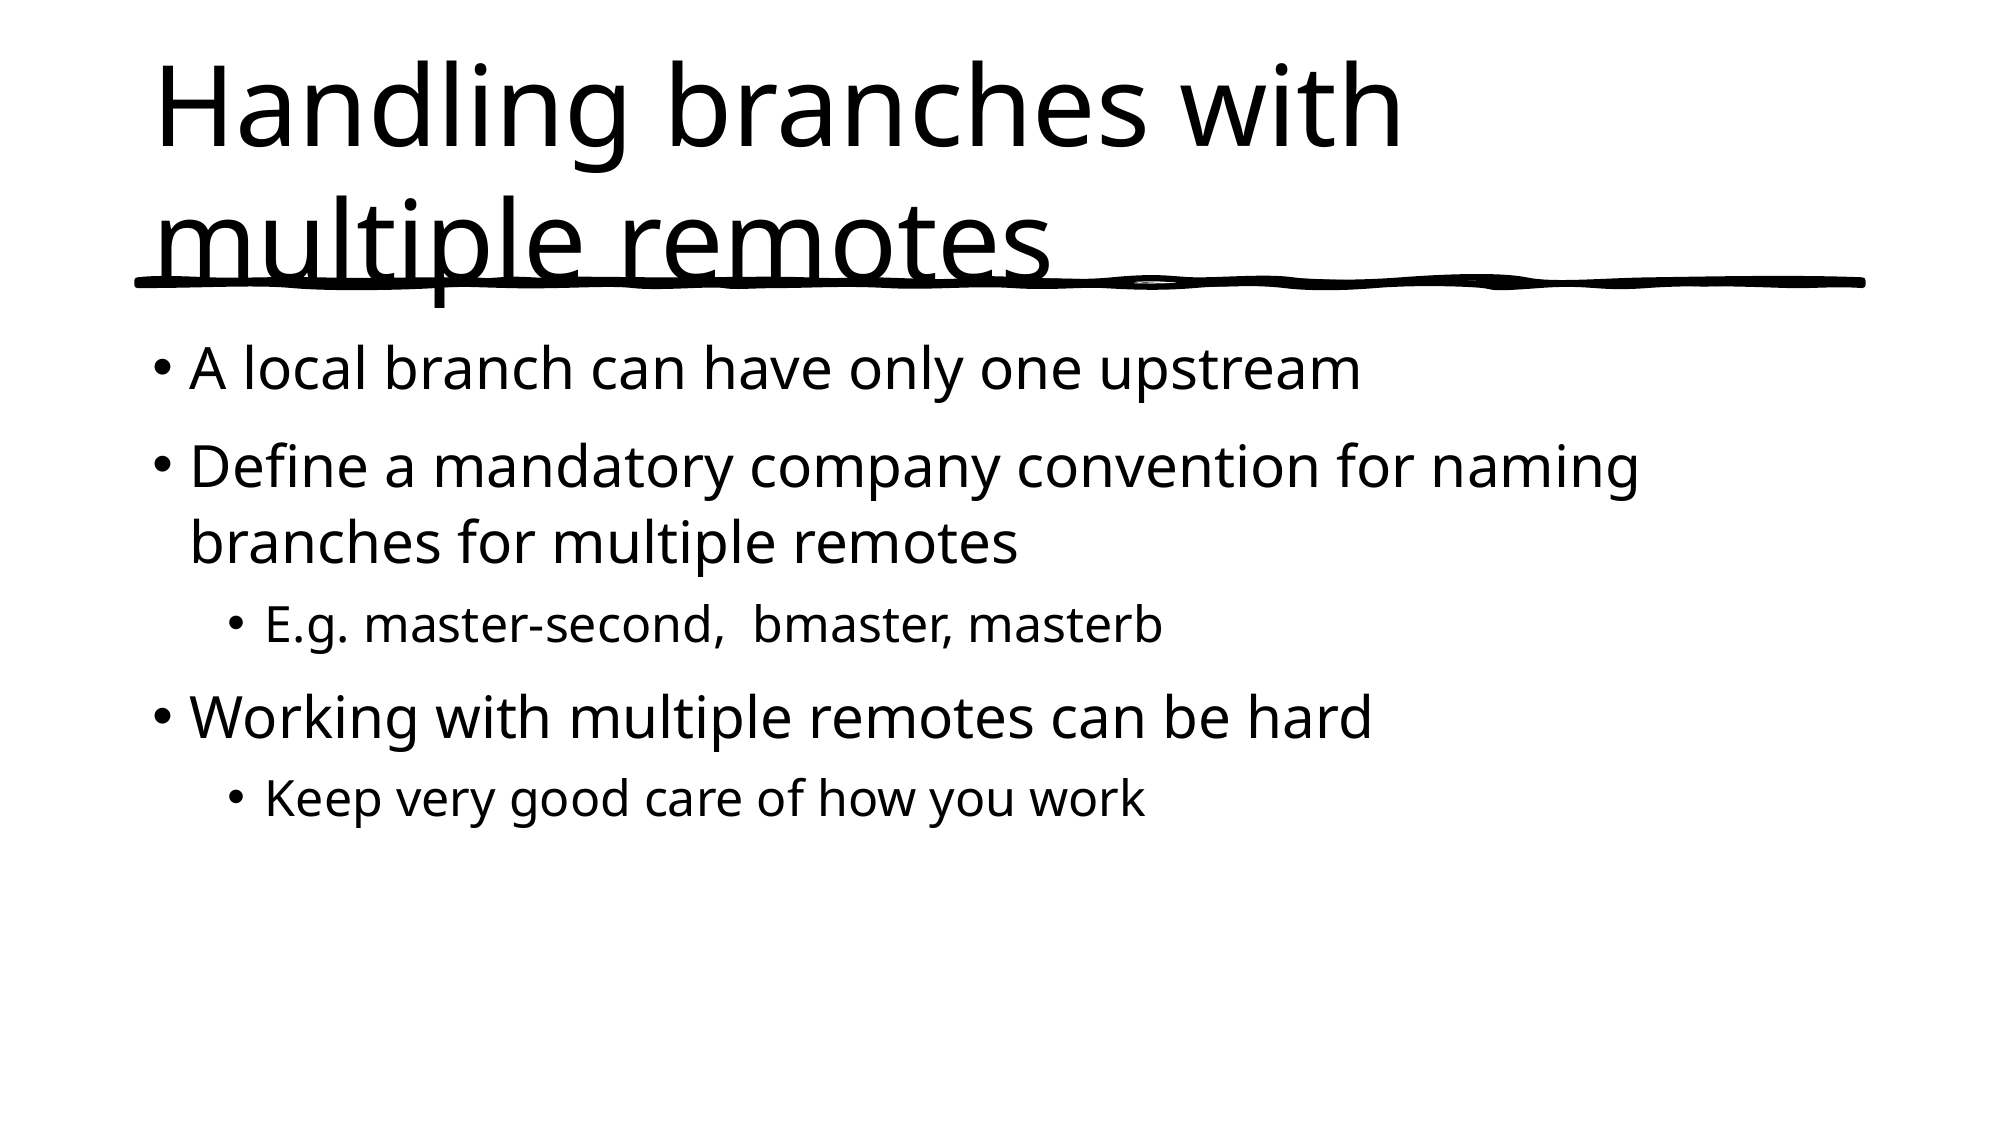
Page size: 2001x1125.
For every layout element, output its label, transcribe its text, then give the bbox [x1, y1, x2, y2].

title Handling branches with multiple remotes [137, 59, 1863, 278]
list A local branch can have only one upstream Define a mandatory company convention for naming branches for multiple remotes E.g. master-second, bmaster, masterb Working with multiple remotes can be hard Keep very good care of how you work [137, 316, 1863, 1014]
